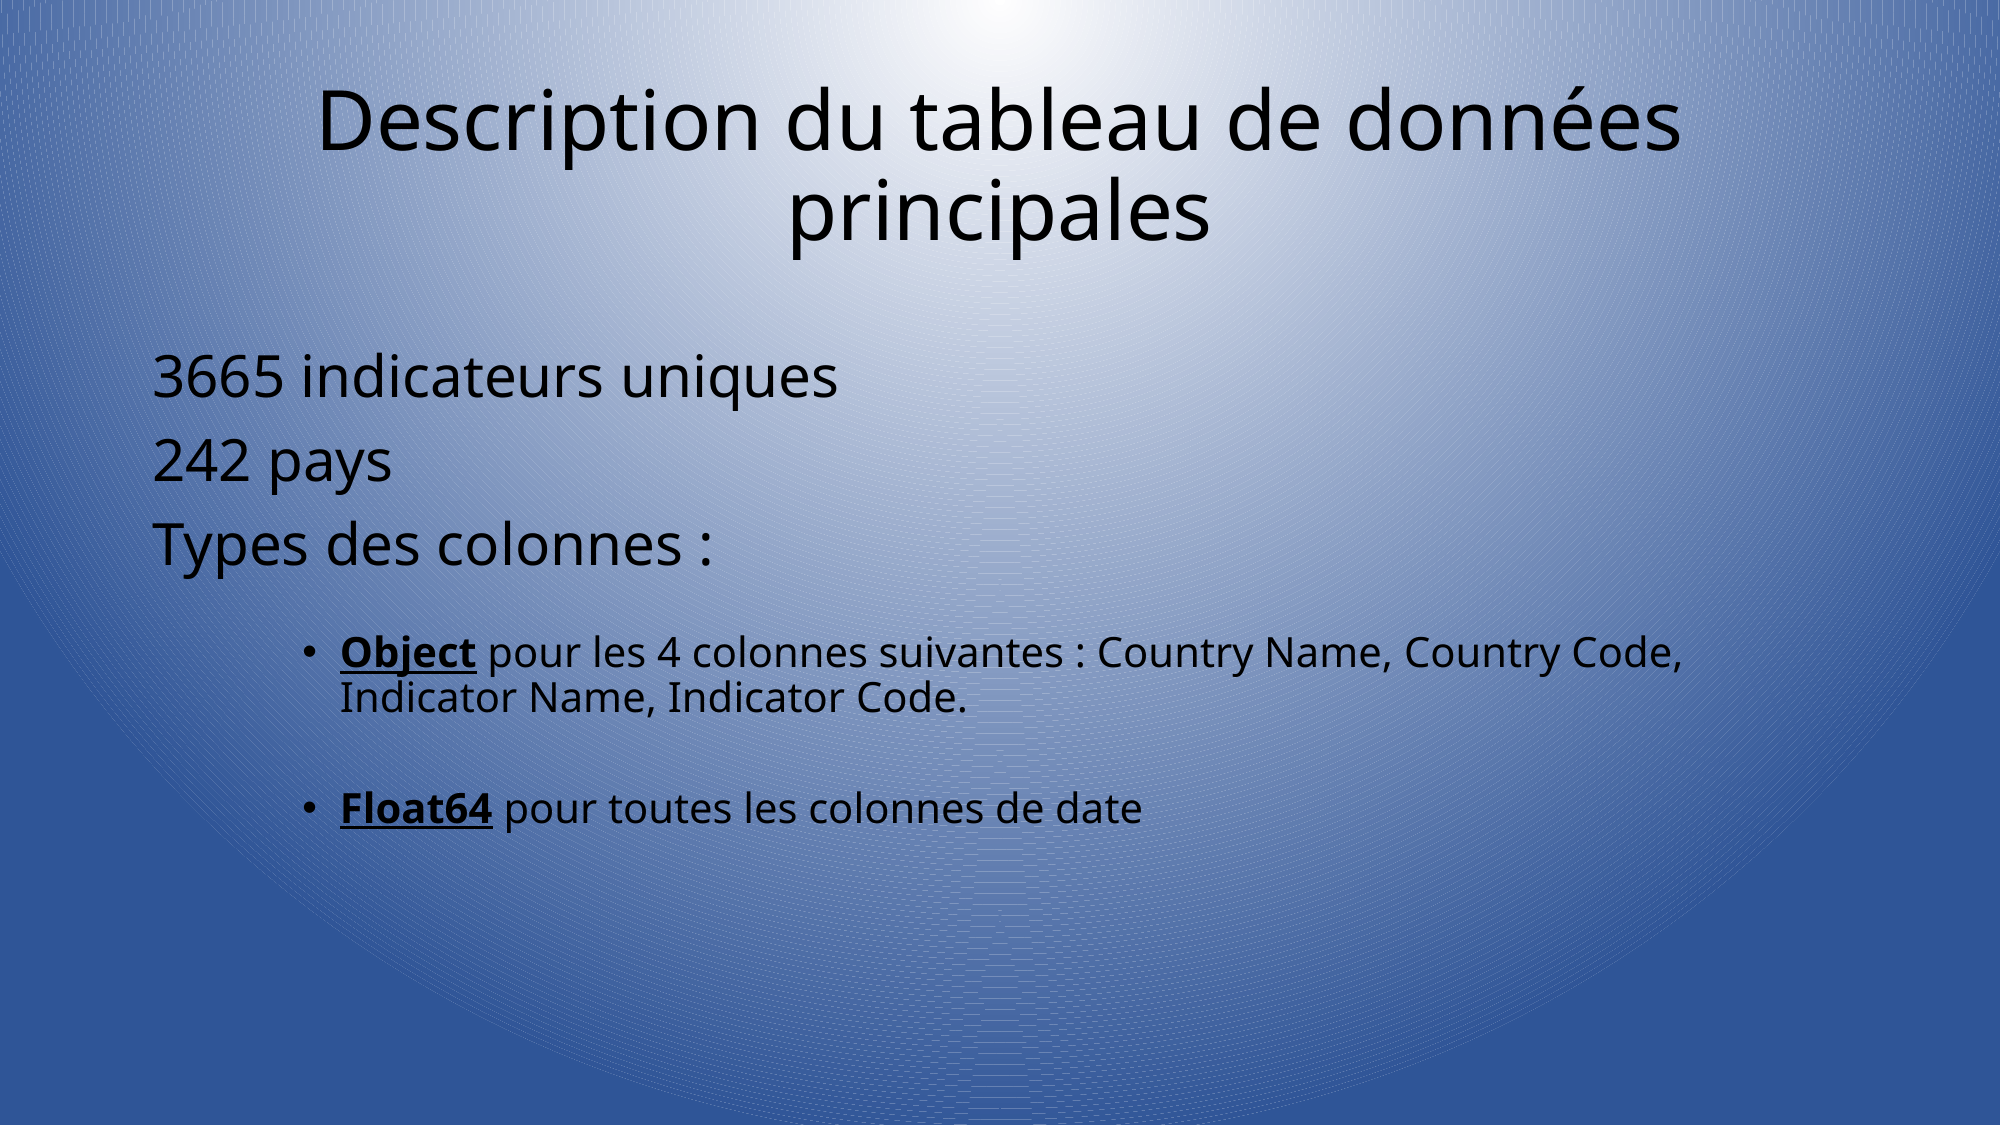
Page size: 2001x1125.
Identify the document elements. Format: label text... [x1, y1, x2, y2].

title Description du tableau de données principales [137, 59, 1863, 278]
list 3665 indicateurs uniques 242 pays Types des colonnes : Object pour les 4 colonnes suivantes : Country Name, Country Code, Indicator Name, Indicator Code. Float64 pour toutes les colonnes de date [137, 339, 1863, 1054]
